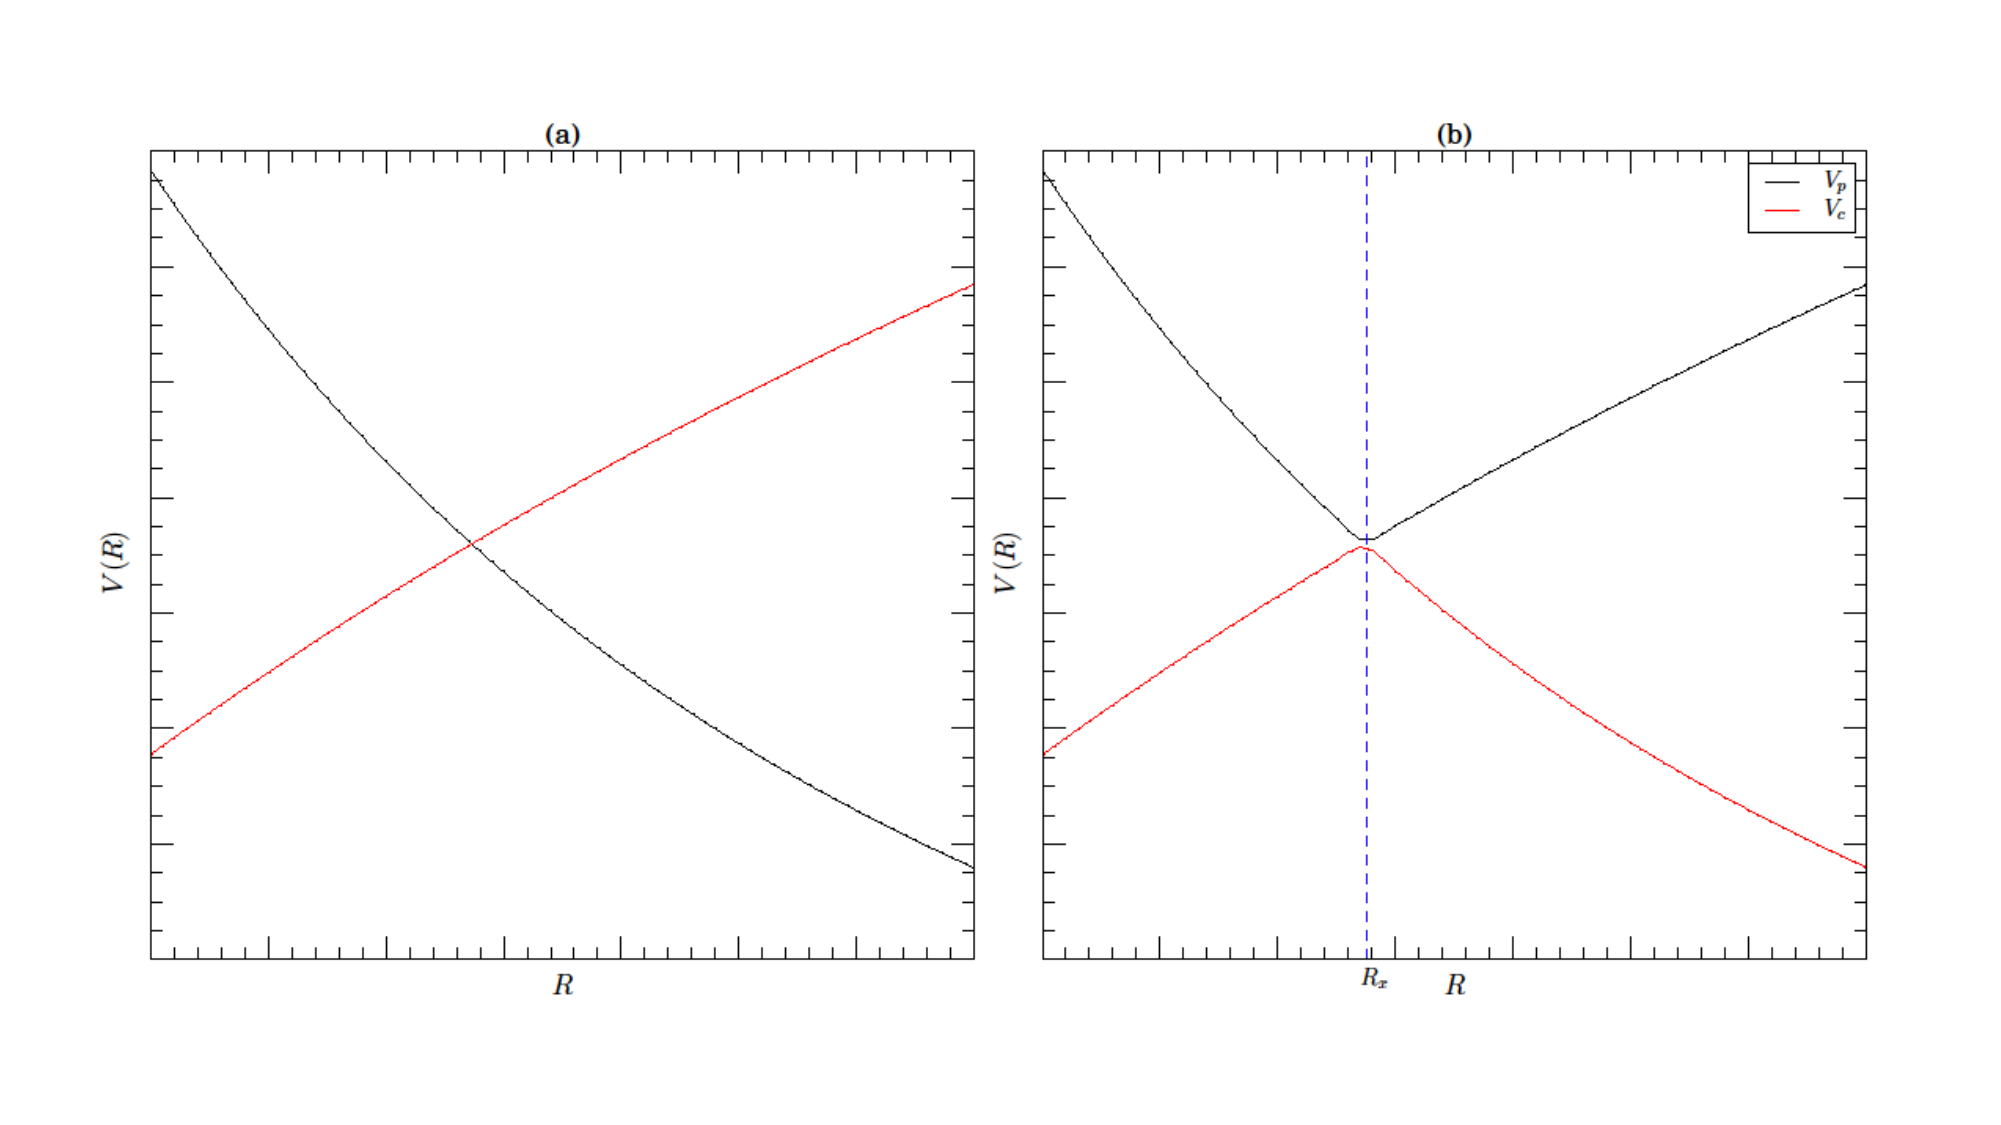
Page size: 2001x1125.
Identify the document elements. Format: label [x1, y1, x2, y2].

text_box [97, 111, 1880, 1012]
